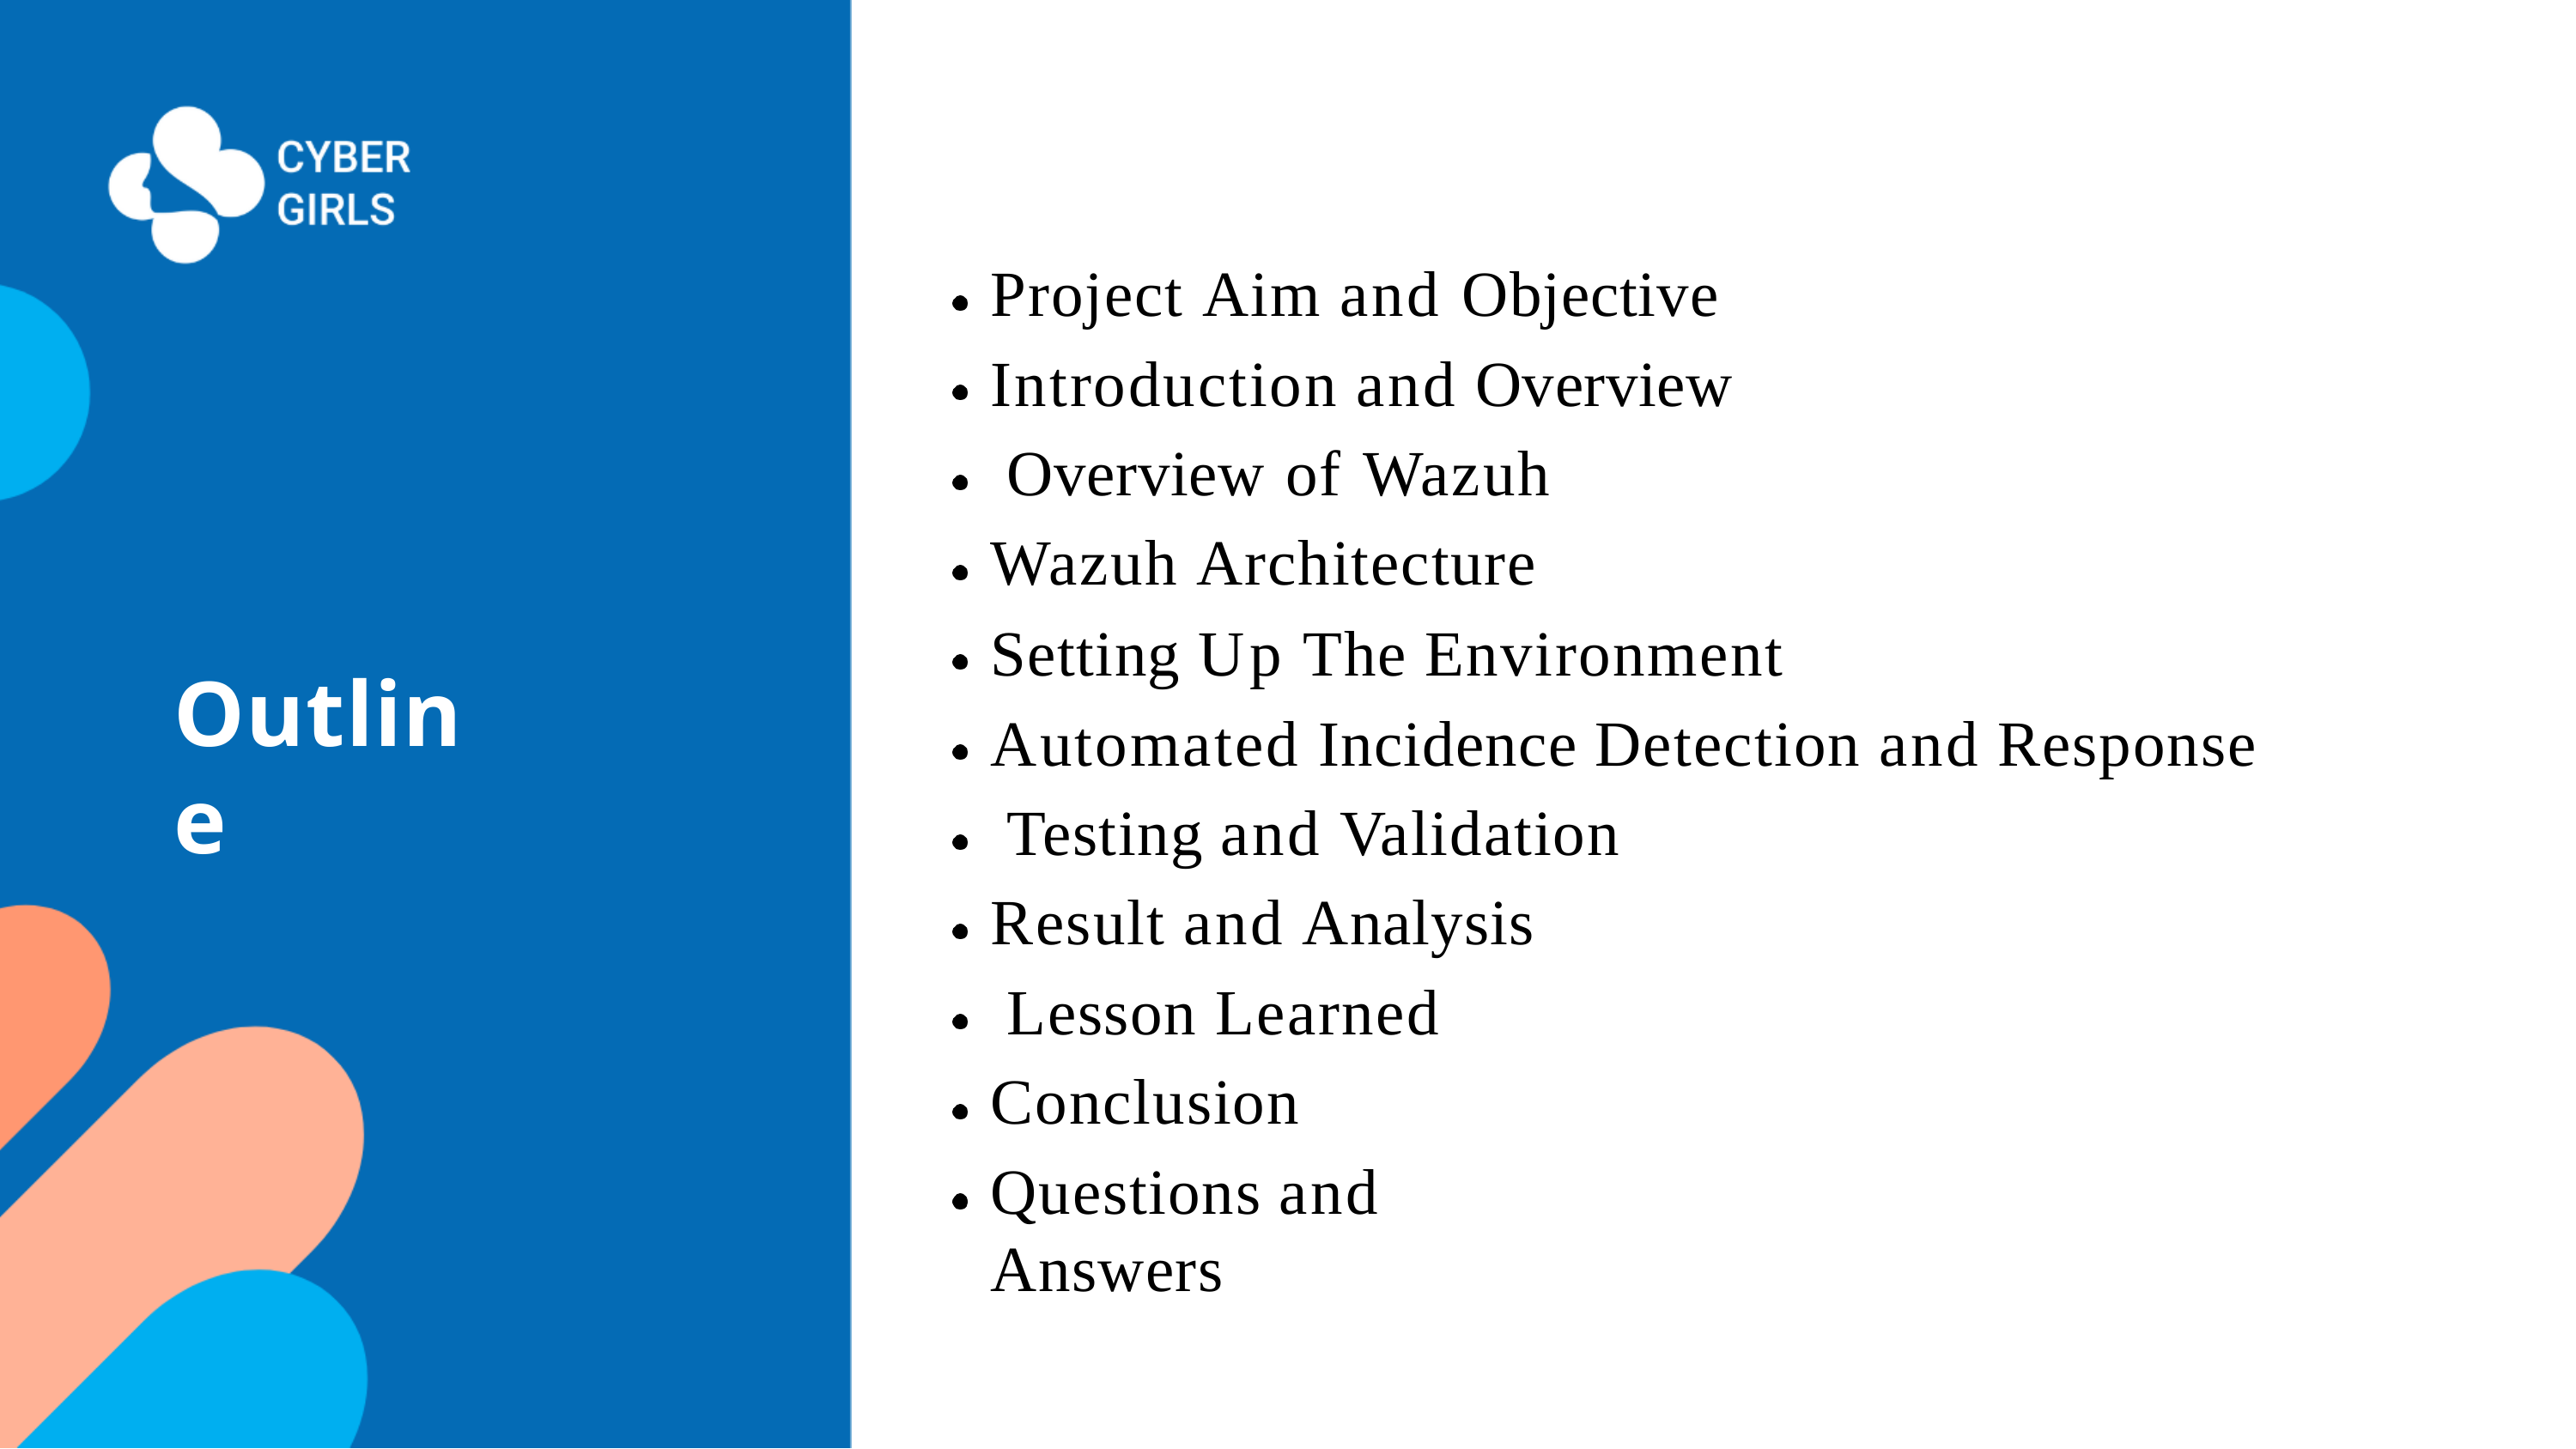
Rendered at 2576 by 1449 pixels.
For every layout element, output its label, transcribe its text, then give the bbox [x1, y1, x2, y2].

picture [952, 1193, 968, 1210]
picture [952, 1104, 968, 1119]
picture [952, 834, 968, 850]
picture [952, 385, 968, 401]
picture [952, 564, 968, 580]
picture [952, 1014, 968, 1030]
picture [952, 924, 968, 940]
picture [952, 744, 968, 760]
picture [0, 0, 852, 1449]
list Setting Up The Environment Automated Incidence Detection and Response Testing and Validation Result and Analysis Lesson Learned Conclusion Questions and Answers [988, 597, 2266, 1440]
title Project Aim and Objective Introduction and Overview Overview of Wazuh Wazuh Architecture [988, 238, 1739, 597]
picture [952, 654, 968, 670]
picture [952, 475, 968, 490]
picture [952, 294, 968, 311]
